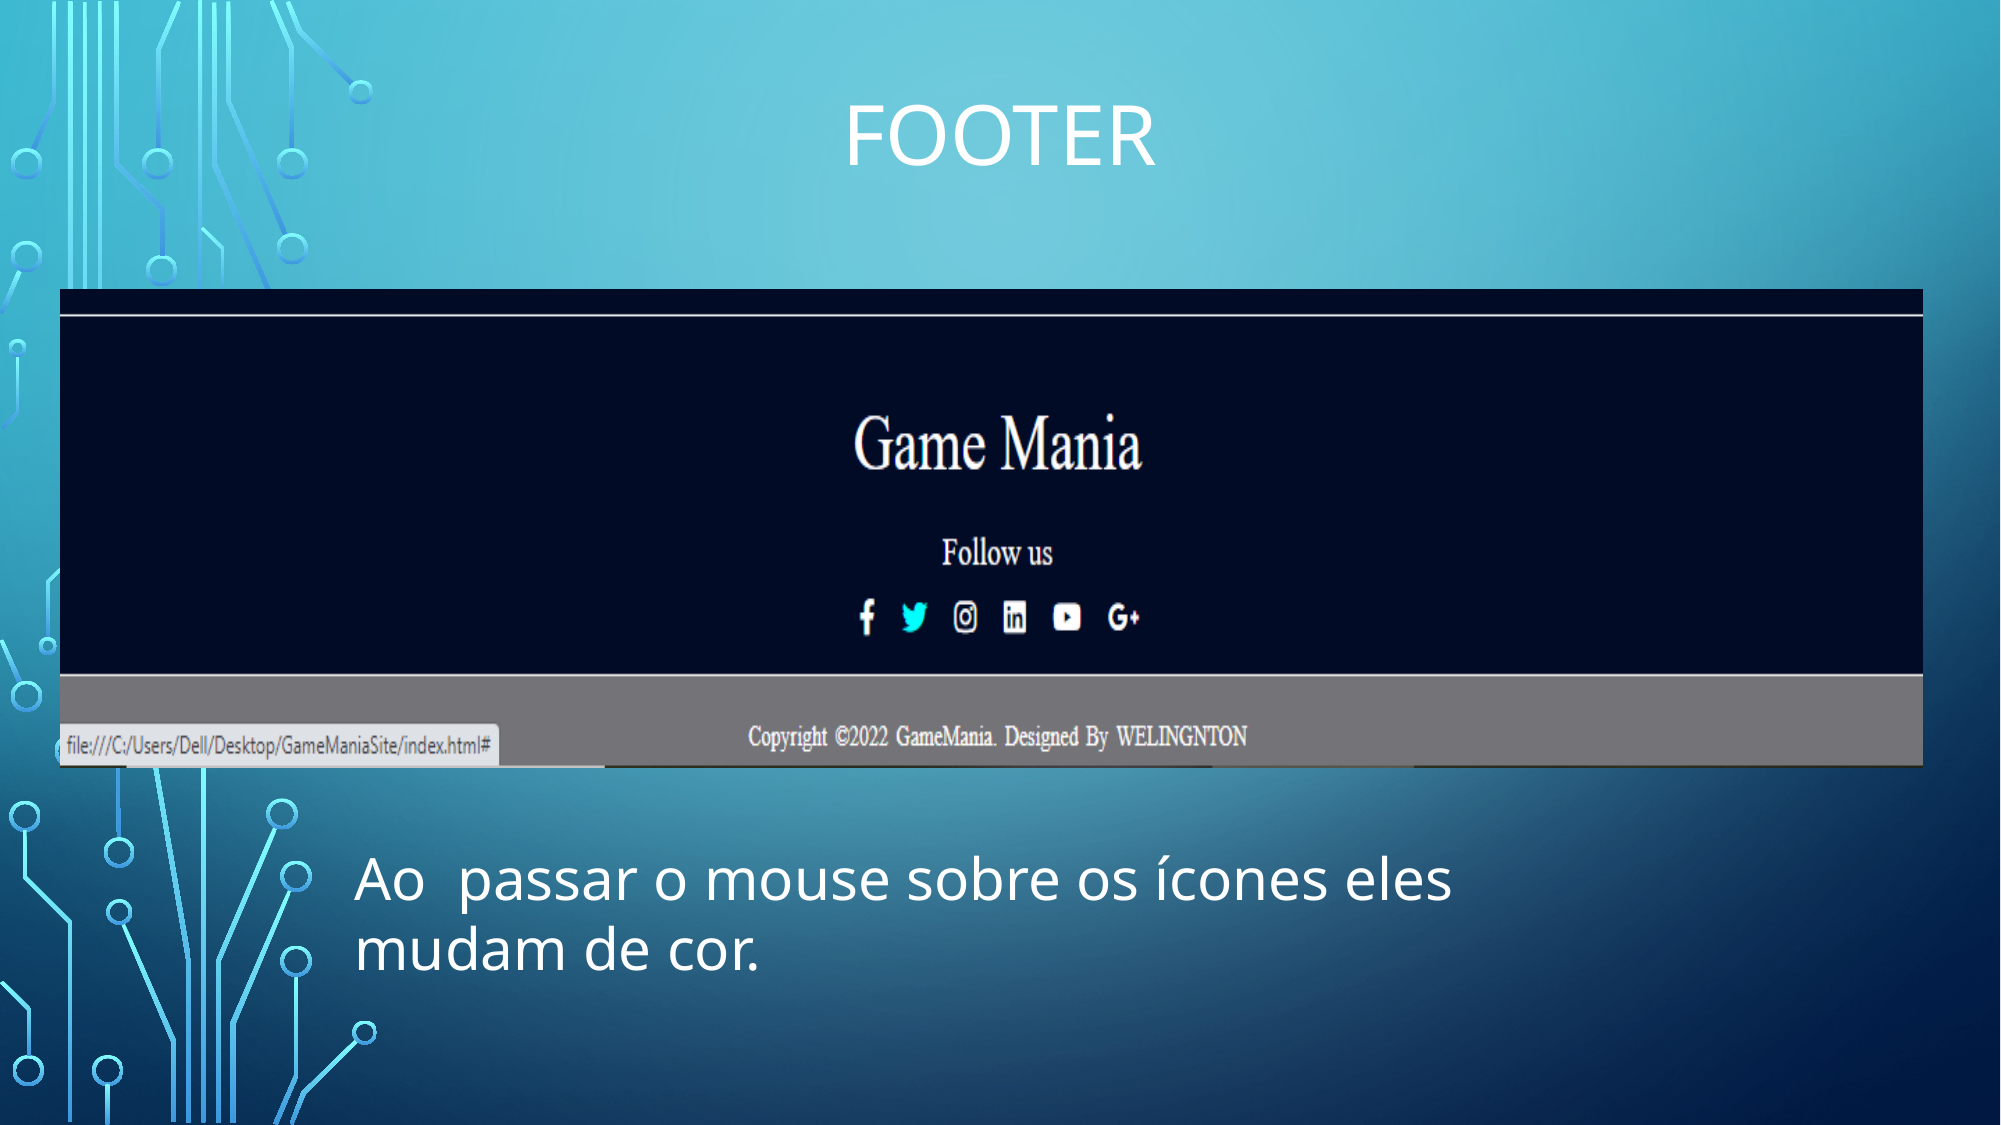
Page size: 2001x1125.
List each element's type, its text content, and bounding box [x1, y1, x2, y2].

text_box Ao passar o mouse sobre os ícones eles mudam de cor. [339, 834, 1660, 990]
text_box FOOTER [0, 74, 2000, 190]
picture [59, 289, 1923, 768]
